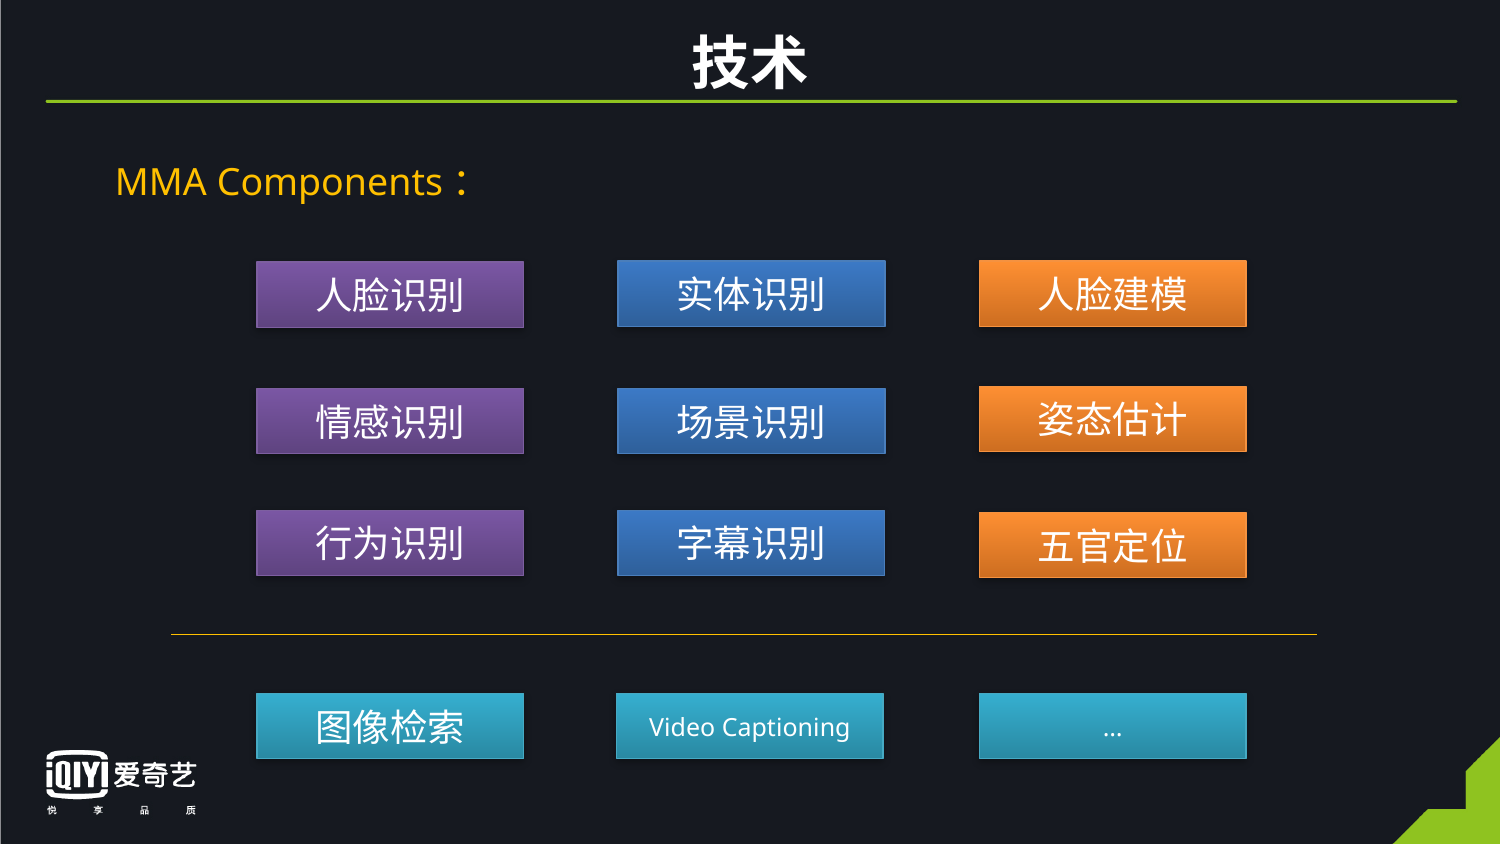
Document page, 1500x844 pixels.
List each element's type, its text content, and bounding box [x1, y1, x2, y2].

text_box 行为识别 [256, 510, 524, 576]
text_box MMA Components： [100, 150, 644, 210]
text_box 字幕识别 [617, 510, 885, 576]
text_box 姿态估计 [979, 386, 1247, 452]
text_box … [979, 693, 1247, 759]
text_box 人脸识别 [256, 261, 524, 328]
text_box 人脸建模 [979, 260, 1247, 327]
picture [0, 0, 1500, 844]
text_box 图像检索 [256, 693, 524, 759]
text_box 情感识别 [256, 388, 524, 454]
text_box 场景识别 [617, 388, 886, 454]
title 技术 [41, 20, 1459, 102]
text_box 实体识别 [617, 260, 886, 327]
text_box Video Captioning [616, 693, 884, 759]
text_box 五官定位 [979, 512, 1247, 578]
